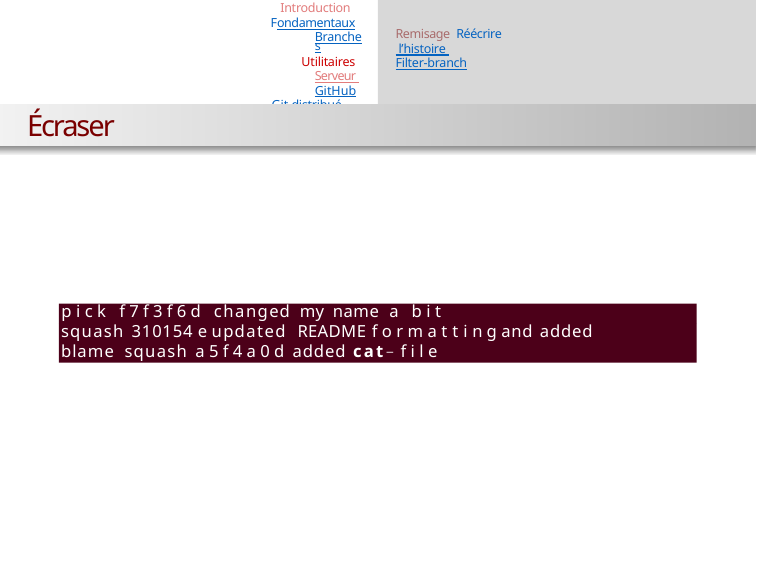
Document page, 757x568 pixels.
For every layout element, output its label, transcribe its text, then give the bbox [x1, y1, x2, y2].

text_box p i c k f 7 f 3 f 6 d changed my name a b i t squash 310154 e updated README f o r m a t t i n g and added blame squash a 5 f 4 a 0 d added cat− f i l e [58, 298, 653, 361]
text_box Introduction Fondamentaux Branches Utilitaires Serveur GitHub Git distribué [268, 0, 363, 104]
text_box [377, 0, 756, 104]
text_box [58, 303, 697, 363]
picture [0, 104, 756, 156]
text_box Remisage Réécrire l’histoire Filter-branch [393, 25, 504, 73]
